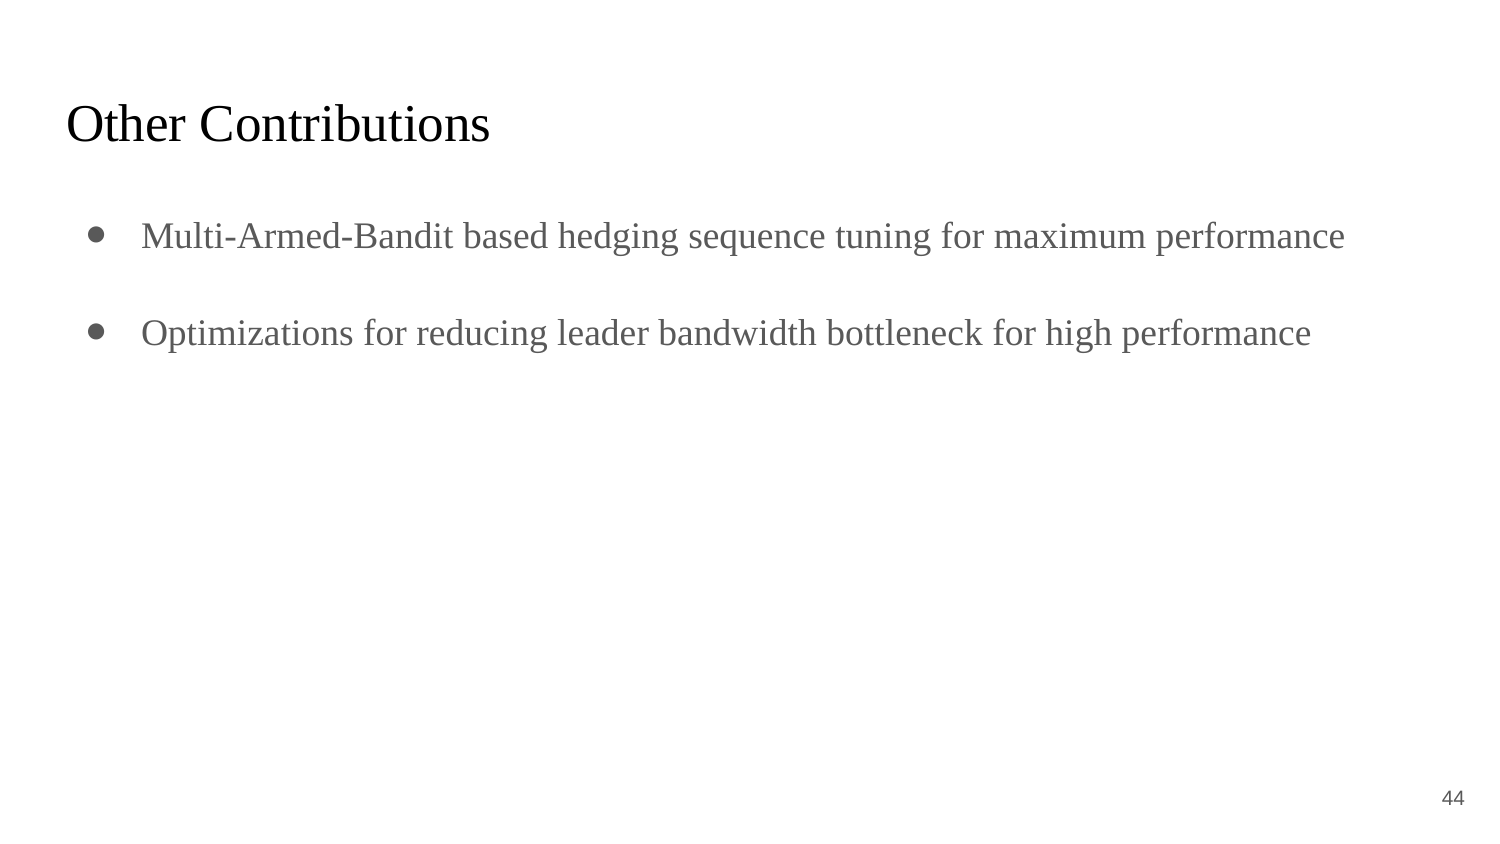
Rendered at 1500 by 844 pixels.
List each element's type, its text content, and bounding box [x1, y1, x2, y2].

slide_number ‹#› [1389, 764, 1480, 830]
title Other Contributions [51, 72, 1449, 167]
list Multi-Armed-Bandit based hedging sequence tuning for maximum performance Optimizations for reducing leader bandwidth bottleneck for high performance [51, 189, 1449, 750]
